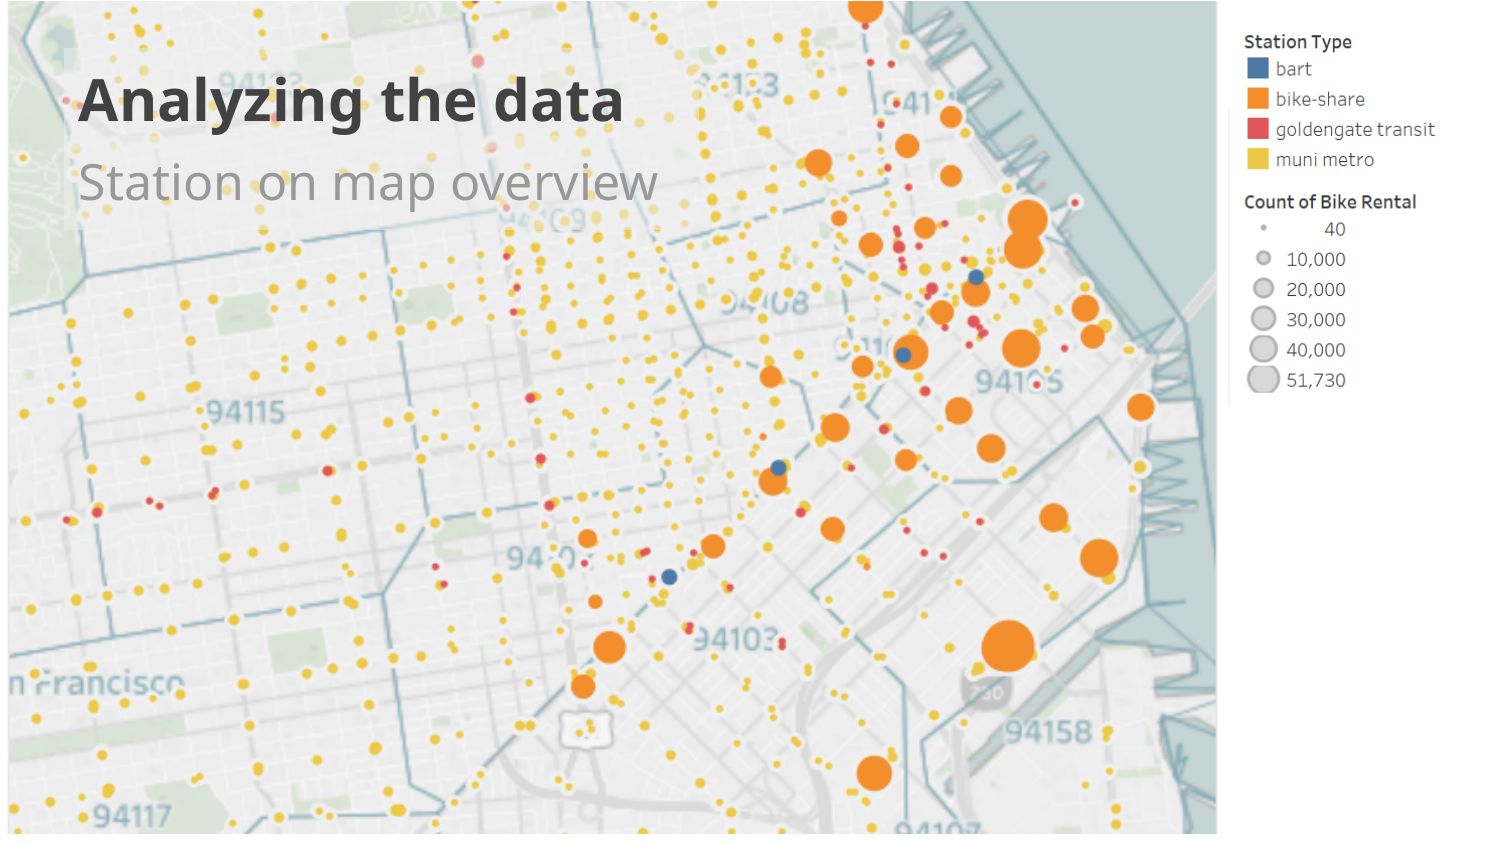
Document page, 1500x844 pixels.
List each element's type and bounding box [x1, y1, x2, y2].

picture [1228, 7, 1489, 407]
picture [5, 1, 1225, 835]
